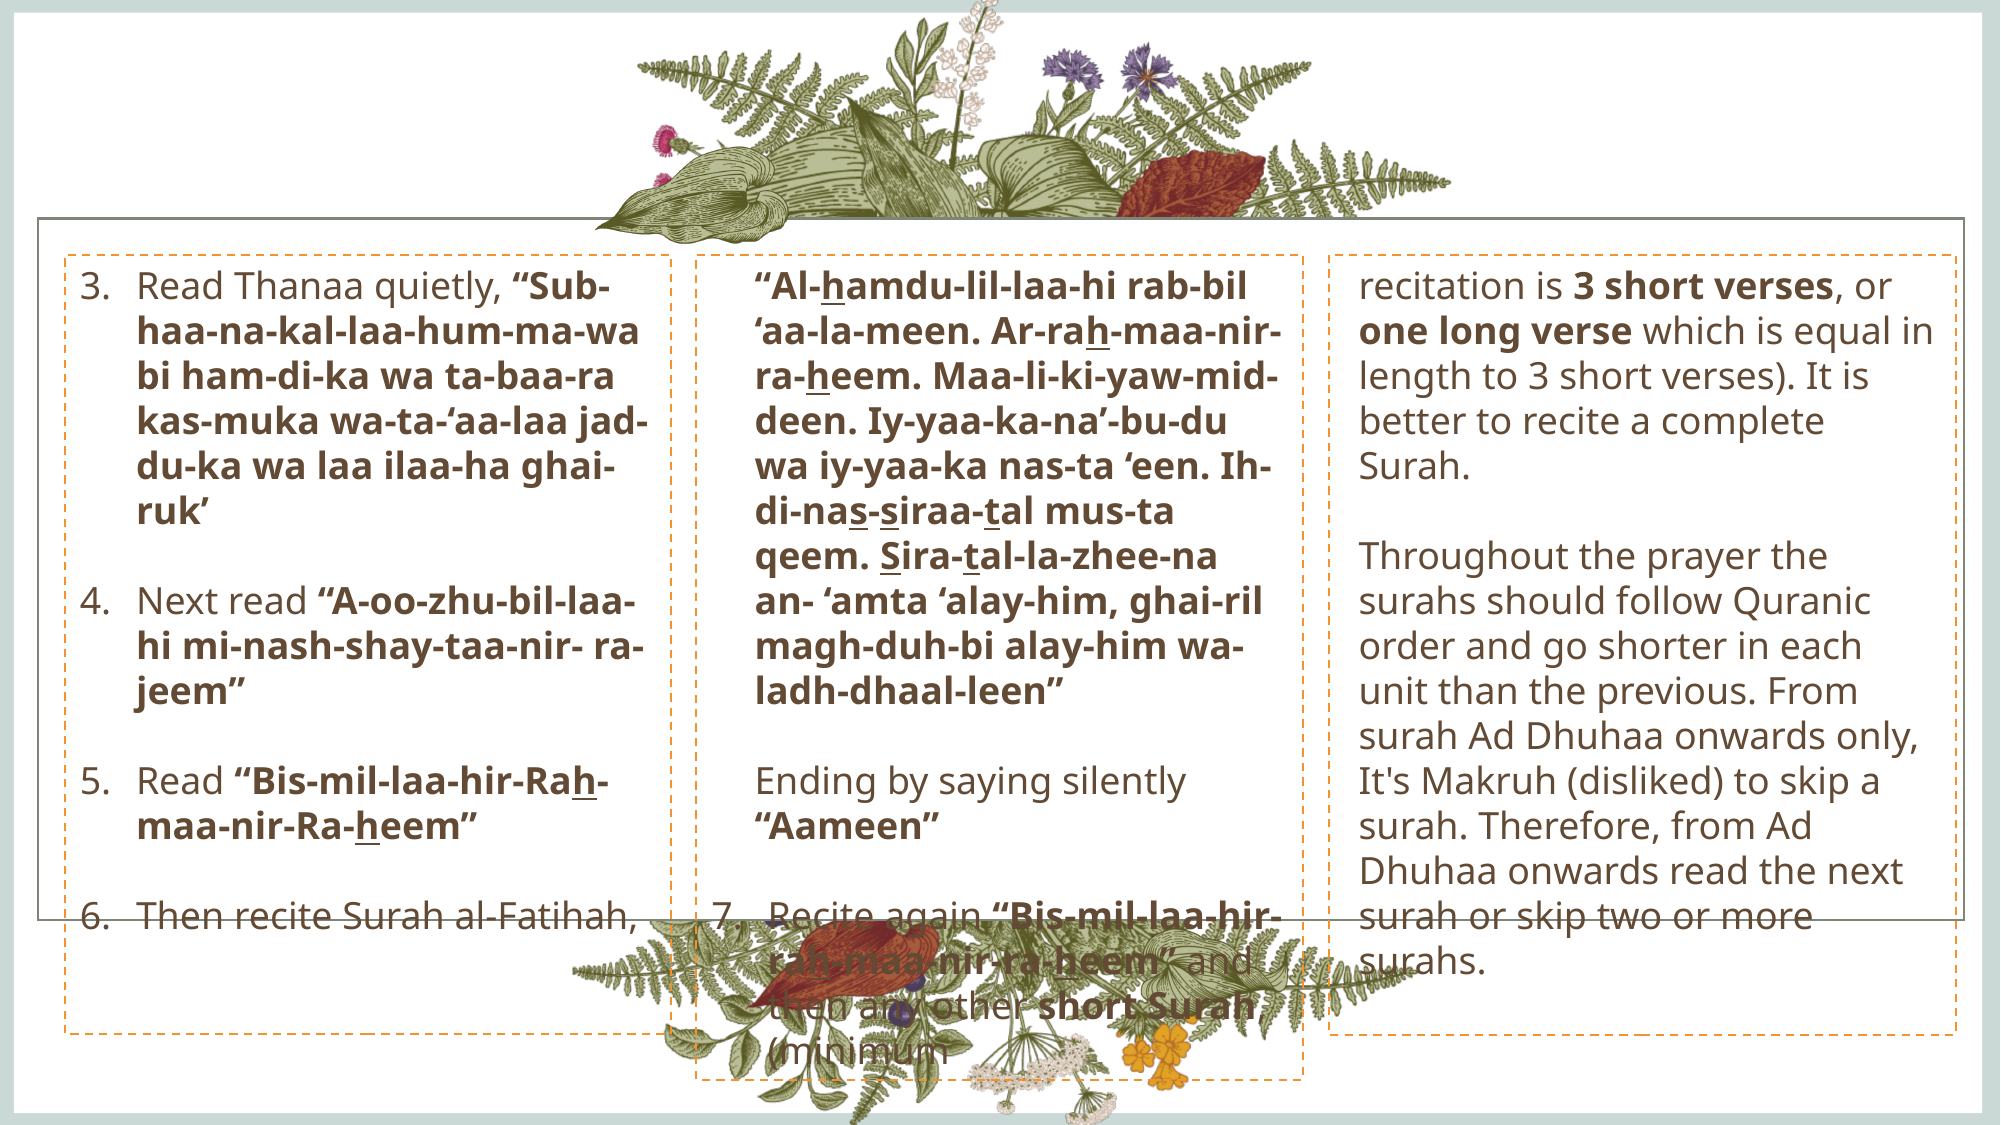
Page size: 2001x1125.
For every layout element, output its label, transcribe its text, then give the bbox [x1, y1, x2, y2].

picture [567, 921, 1434, 1125]
text_box Read Thanaa quietly, “Sub-haa-na-kal-laa-hum-ma-wa bi ham-di-ka wa ta-baa-ra kas-muka wa-ta-‘aa-laa jad-du-ka wa laa ilaa-ha ghai-ruk’ Next read “A-oo-zhu-bil-laa-hi mi-nash-shay-taa-nir- ra-jeem” Read “Bis-mil-laa-hir-Rah-maa-nir-Ra-heem” Then recite Surah al-Fatihah, [65, 254, 671, 1035]
text_box recitation is 3 short verses, or one long verse which is equal in length to 3 short verses). It is better to recite a complete Surah. Throughout the prayer the surahs should follow Quranic order and go shorter in each unit than the previous. From surah Ad Dhuhaa onwards only, It's Makruh (disliked) to skip a surah. Therefore, from Ad Dhuhaa onwards read the next surah or skip two or more surahs. [1328, 254, 1956, 1035]
text_box “Al-hamdu-lil-laa-hi rab-bil ‘aa-la-meen. Ar-rah-maa-nir-ra-heem. Maa-li-ki-yaw-mid-deen. Iy-yaa-ka-na’-bu-du wa iy-yaa-ka nas-ta ‘een. Ih-di-nas-siraa-tal mus-ta qeem. Sira-tal-la-zhee-na an- ‘amta ‘alay-him, ghai-ril magh-duh-bi alay-him wa-ladh-dhaal-leen” Ending by saying silently “Aameen” Recite again “Bis-mil-laa-hir-rah-maa-nir-ra-heem” and then any other short Surah, (minimum [696, 254, 1303, 1080]
picture [593, 0, 1491, 245]
